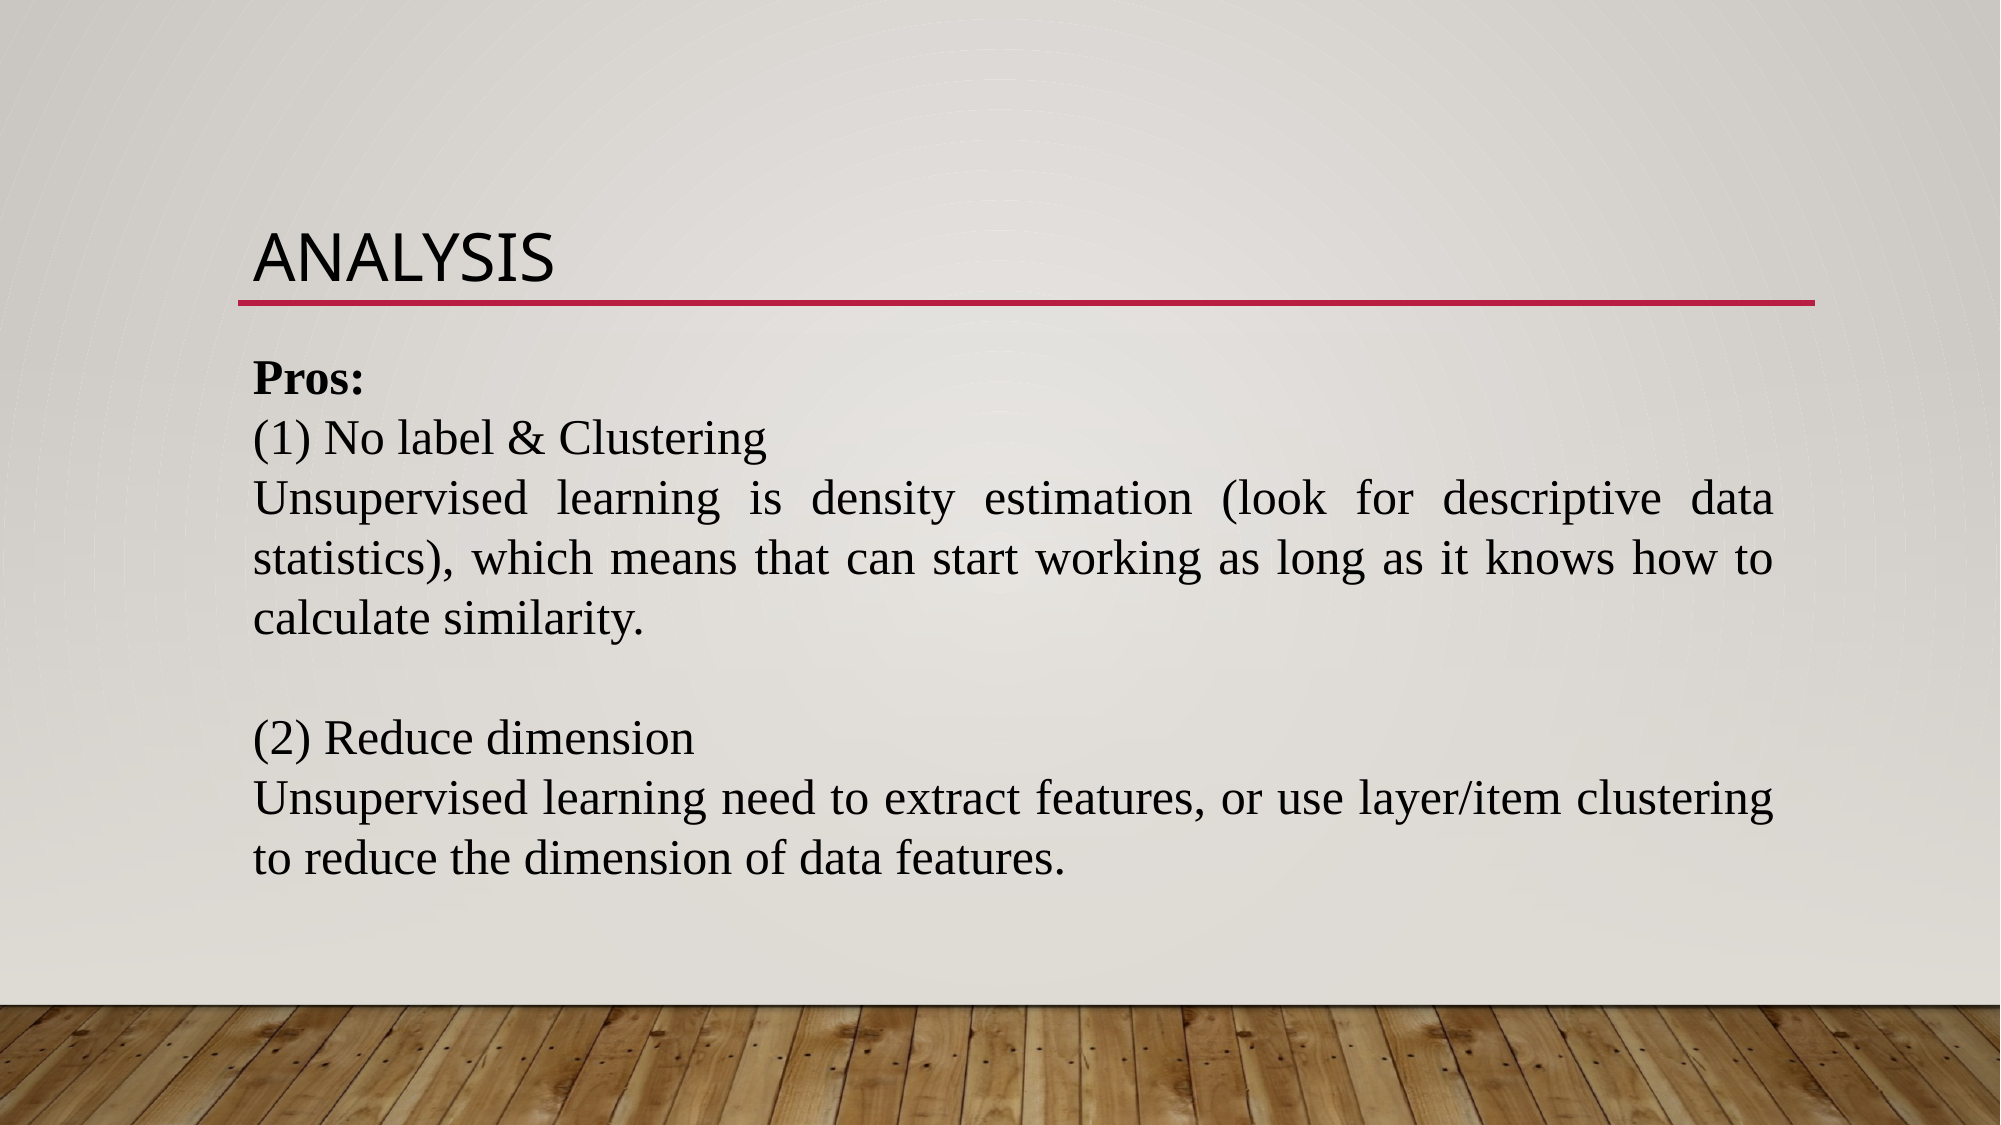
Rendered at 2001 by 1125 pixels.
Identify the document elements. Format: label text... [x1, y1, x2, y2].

text_box Pros: (1) No label & Clustering Unsupervised learning is density estimation (look for descriptive data statistics), which means that can start working as long as it knows how to calculate similarity. (2) Reduce dimension Unsupervised learning need to extract features, or use layer/item clustering to reduce the dimension of data features. [238, 336, 1791, 952]
picture [0, 1005, 2000, 1125]
title Analysis [238, 216, 1814, 389]
